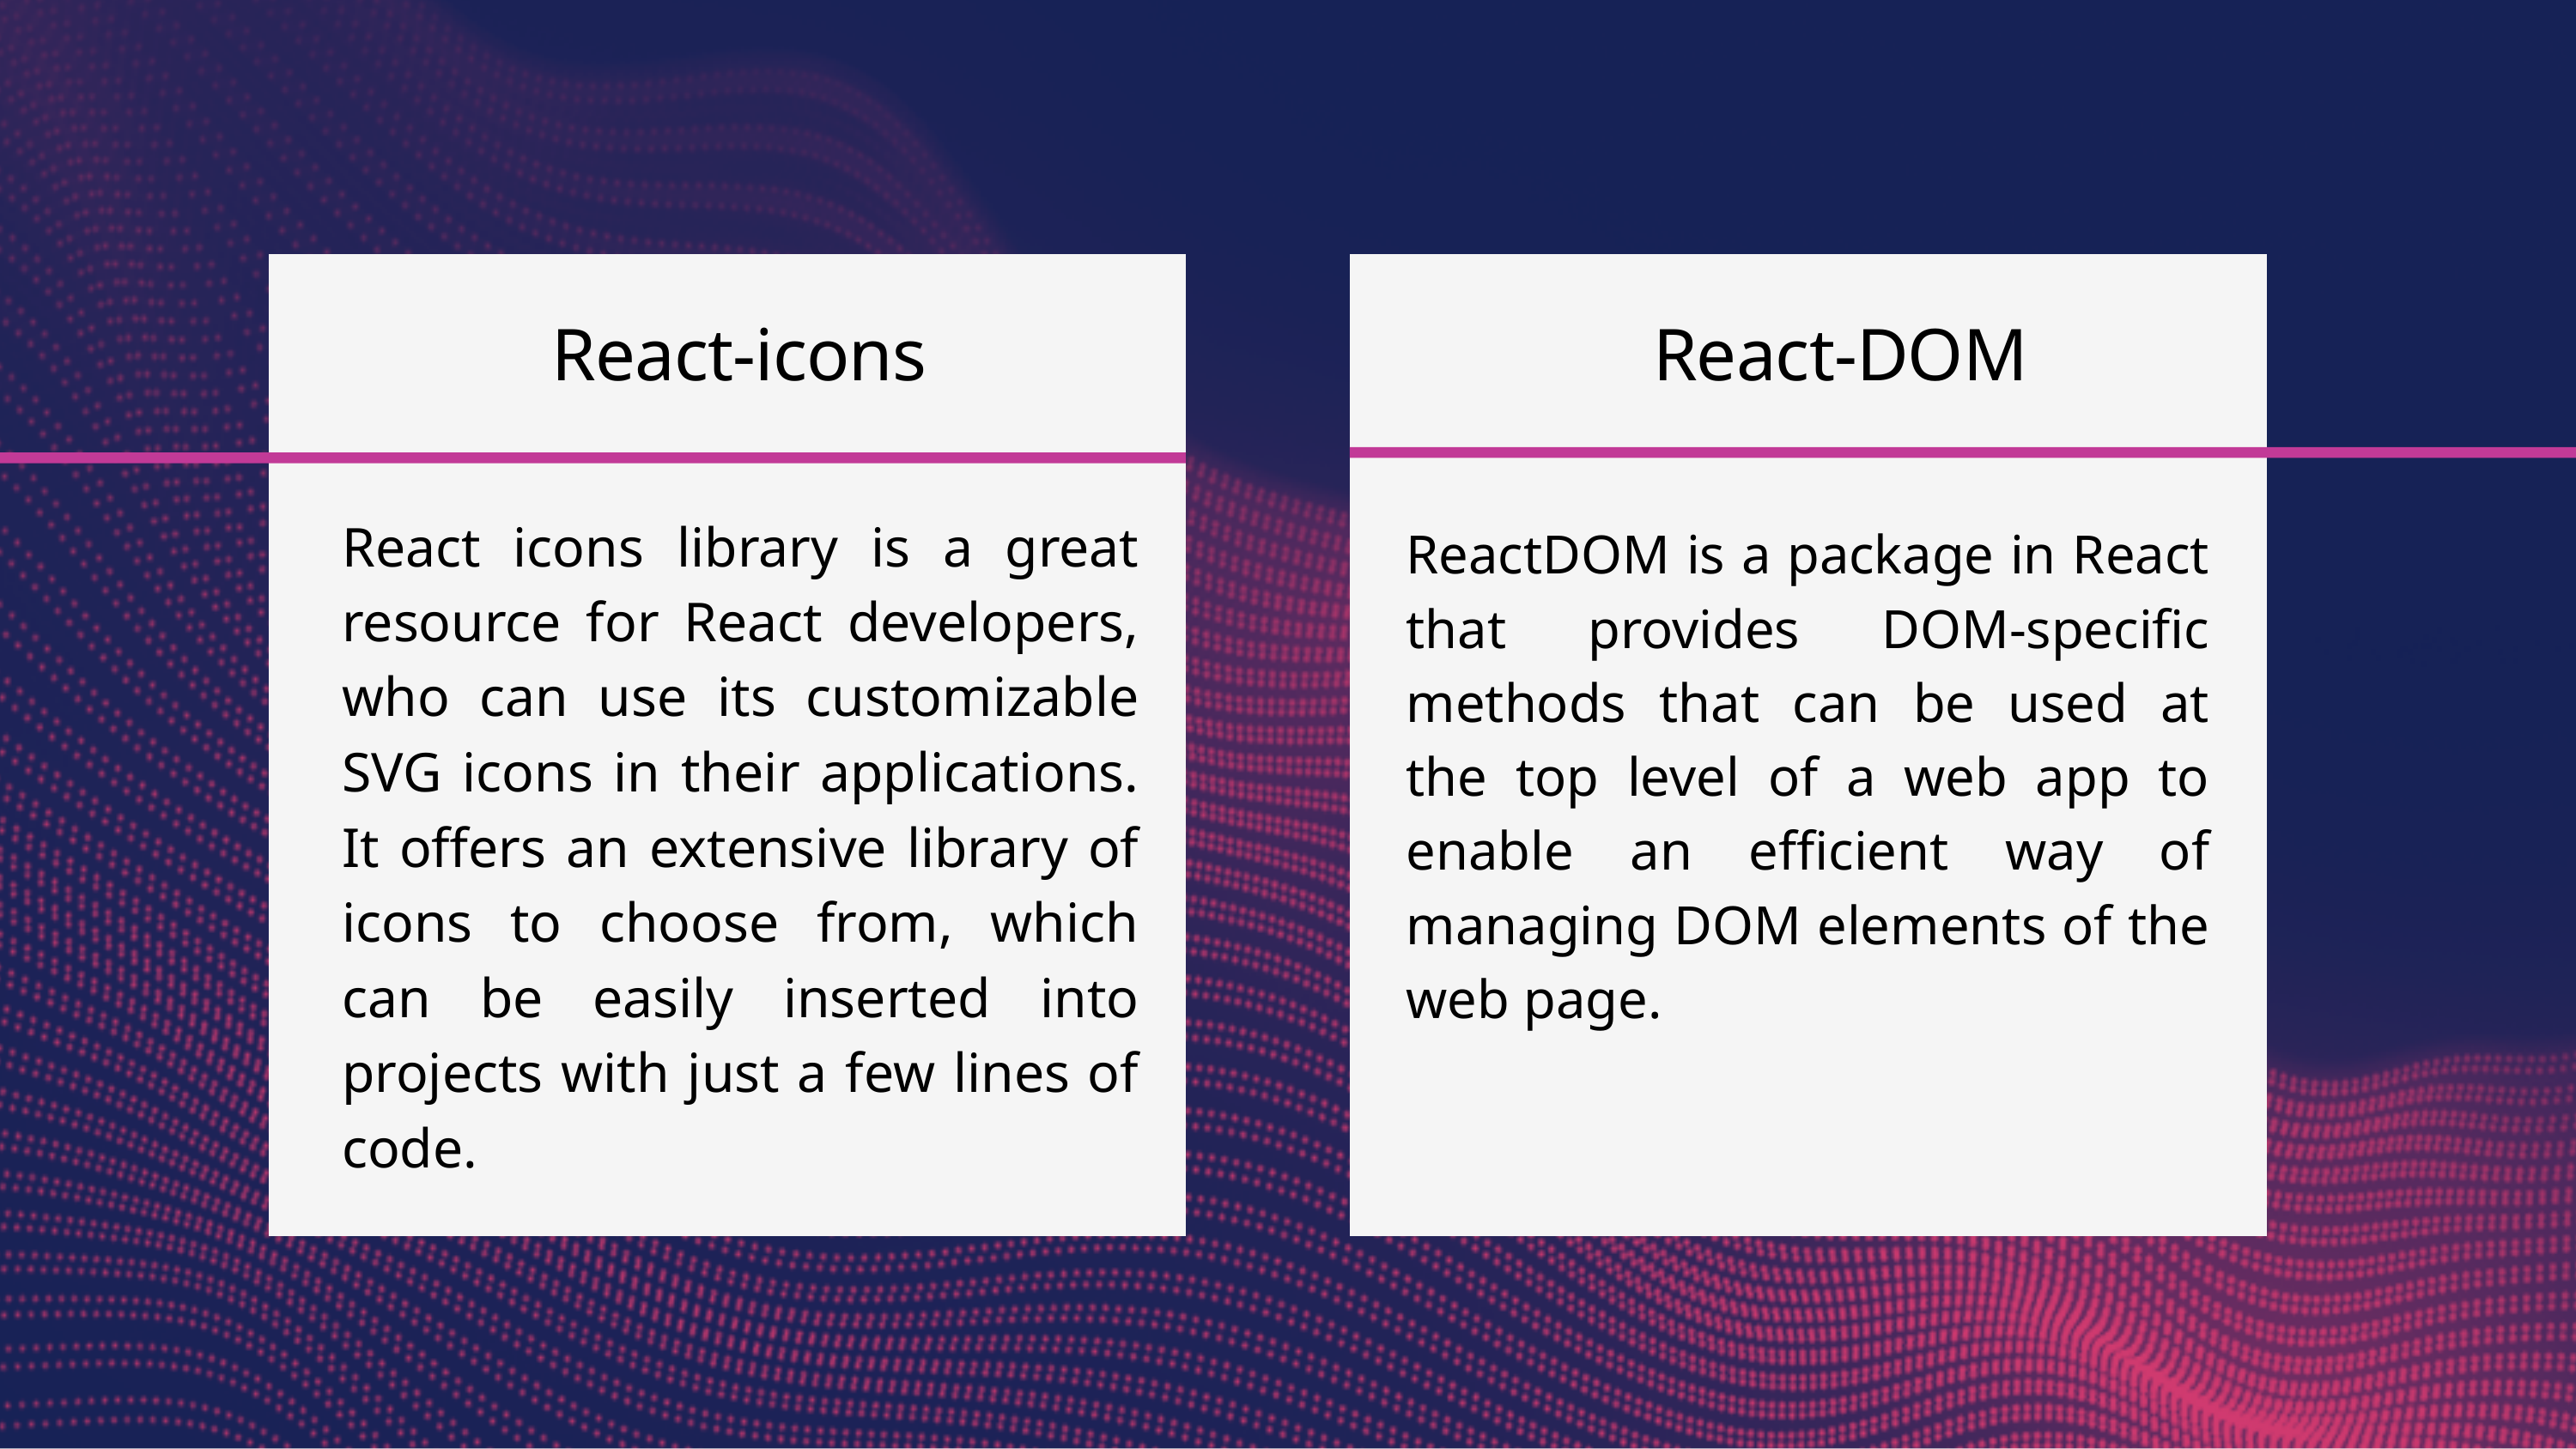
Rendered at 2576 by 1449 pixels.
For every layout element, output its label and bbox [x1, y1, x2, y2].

text_box [1349, 253, 2268, 1237]
text_box [268, 253, 1187, 1237]
text_box [0, 0, 2576, 1449]
